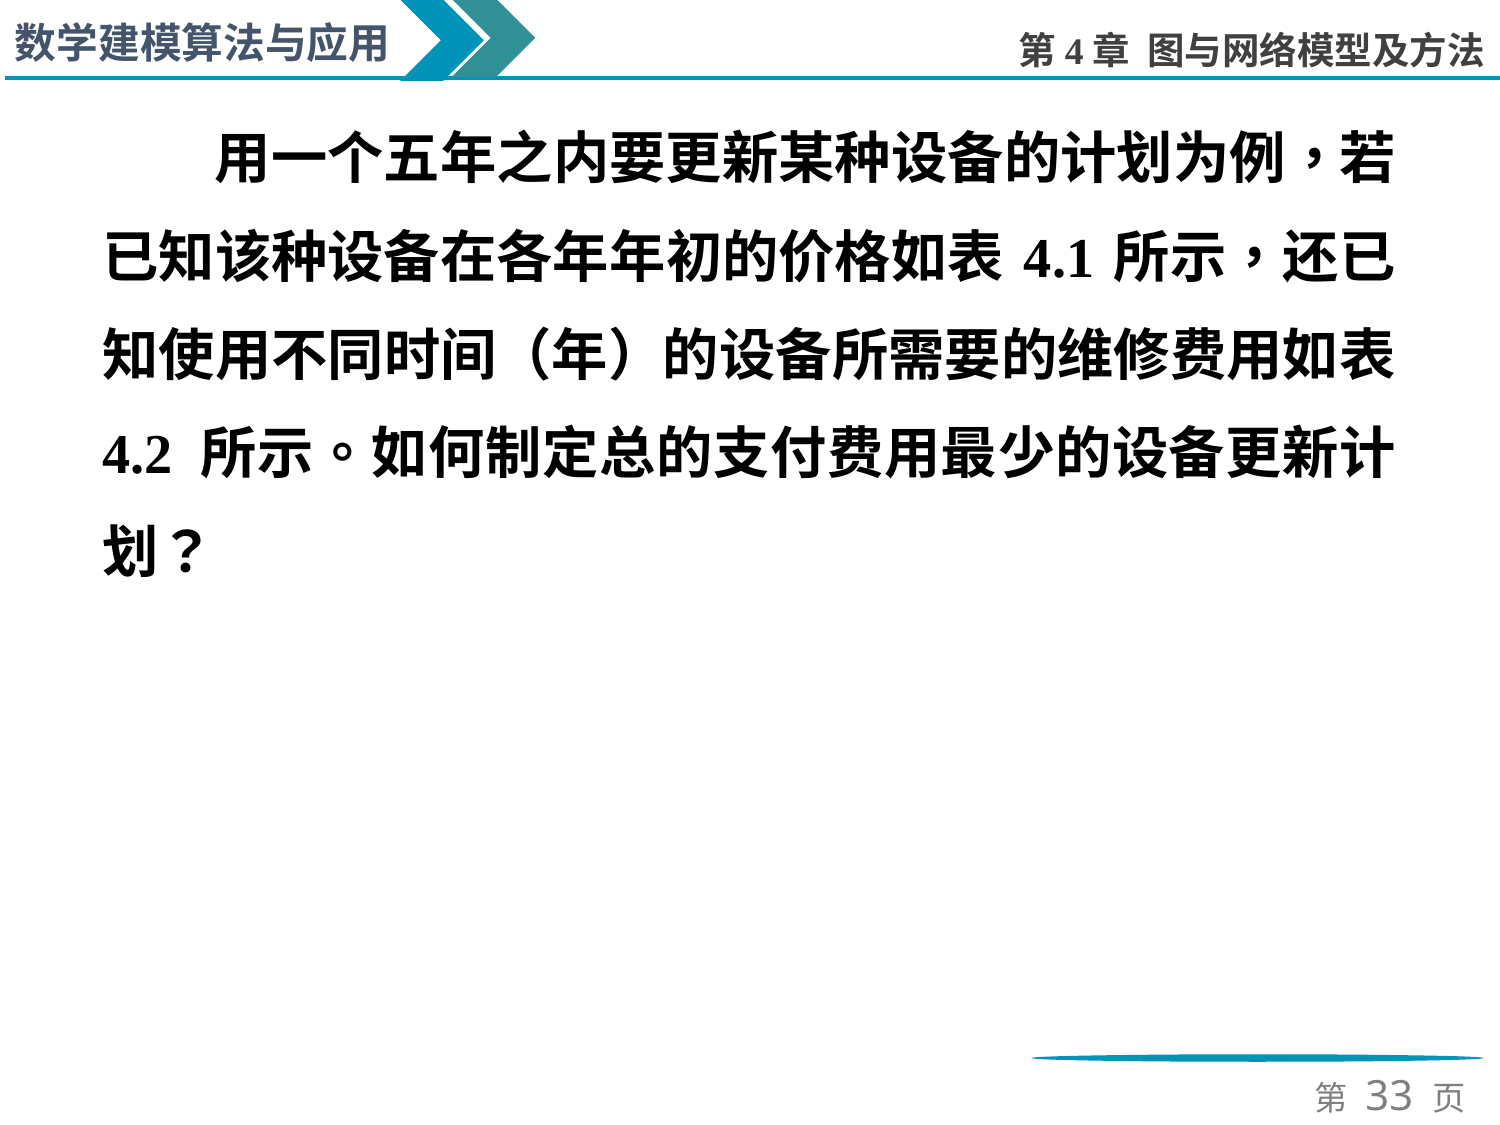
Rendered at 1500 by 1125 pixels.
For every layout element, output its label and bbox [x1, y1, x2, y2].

text_box [102, 120, 1396, 1003]
